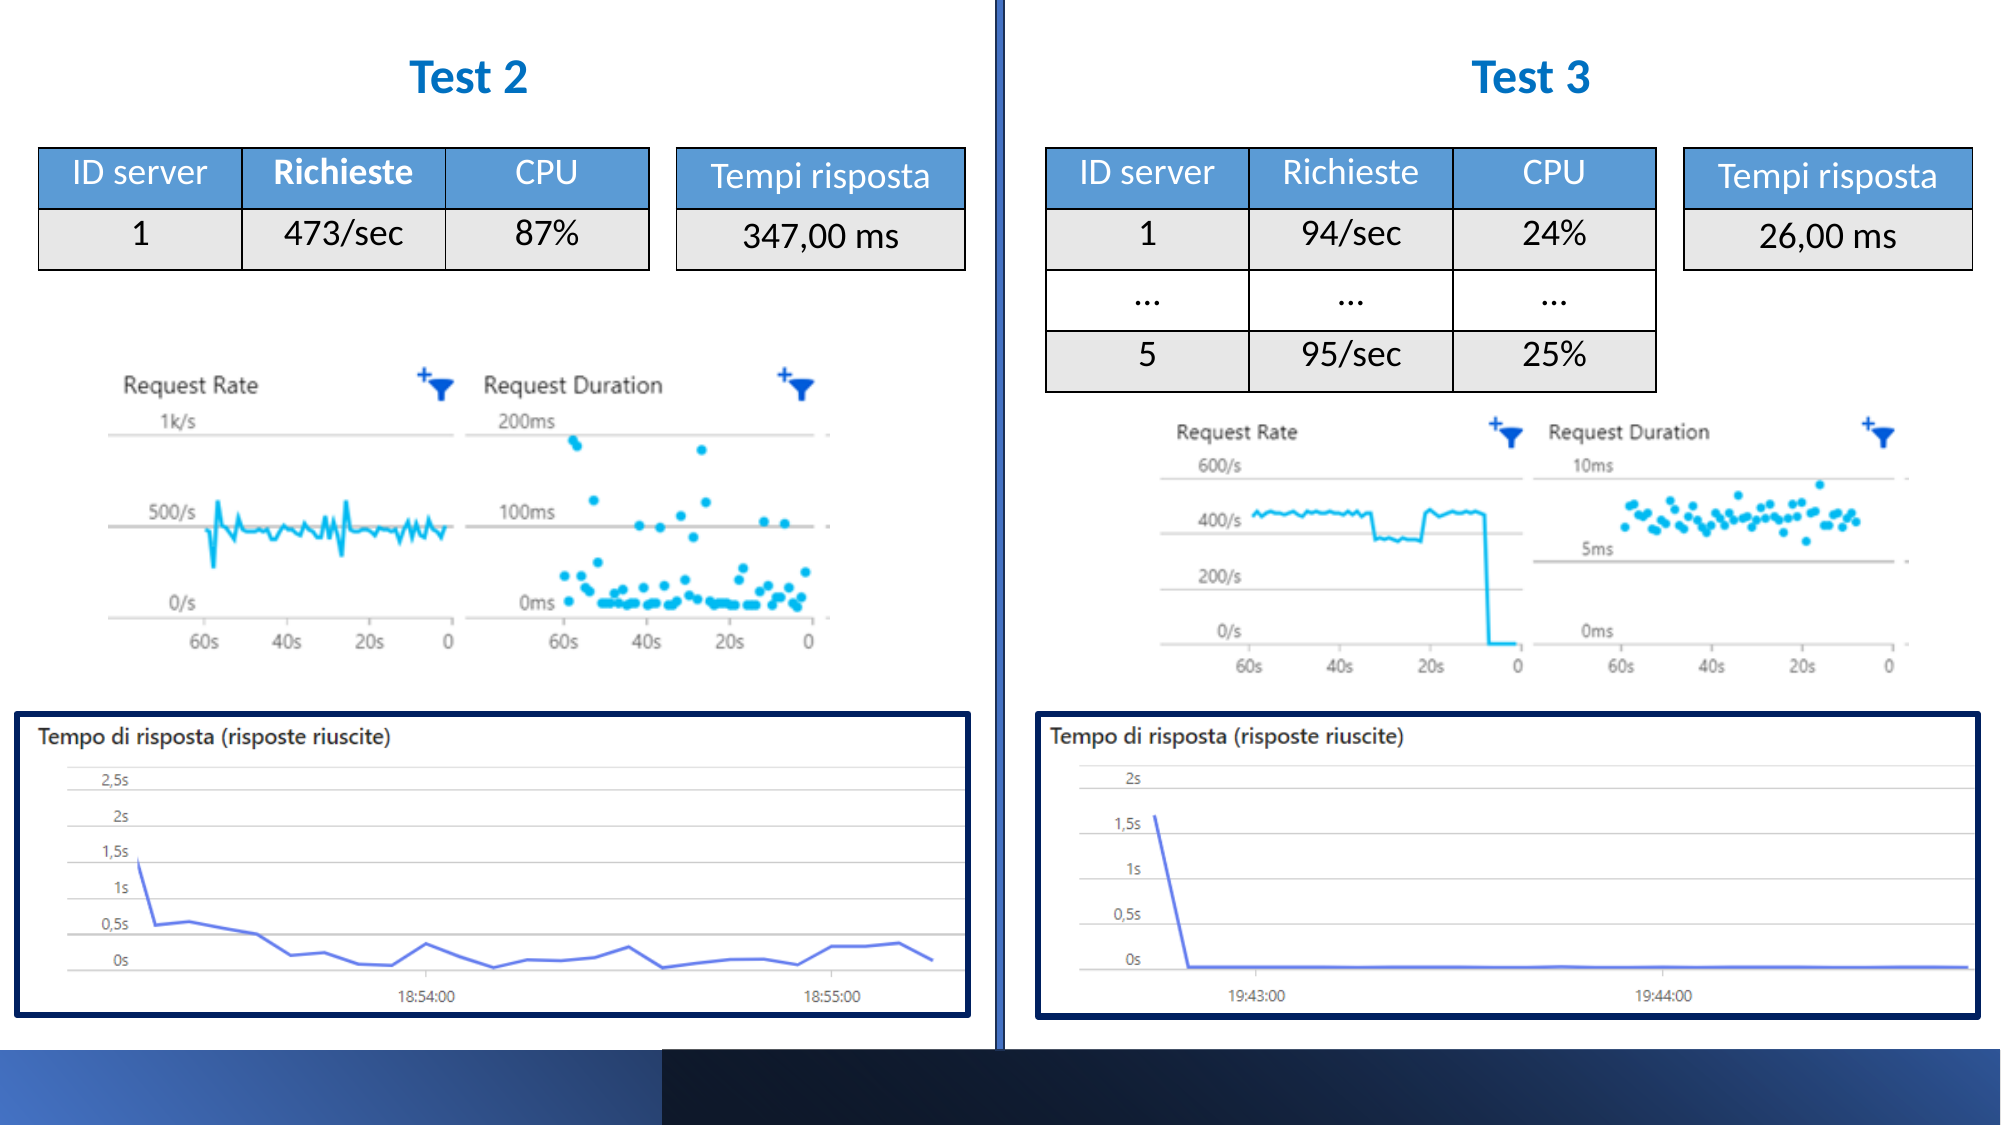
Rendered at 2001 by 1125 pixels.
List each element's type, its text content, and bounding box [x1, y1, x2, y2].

table_cell 95/sec [1250, 332, 1452, 391]
picture [1041, 716, 1975, 1014]
picture [108, 365, 830, 660]
text_box [661, 1049, 2000, 1125]
table_cell 473/sec [243, 210, 445, 269]
table_header Tempi risposta [1685, 149, 1972, 208]
picture [19, 716, 966, 1012]
table_cell … [1250, 271, 1452, 330]
text_box [0, 1049, 661, 1125]
table_header ID server [1047, 149, 1248, 208]
picture [1153, 411, 1909, 691]
table_cell 25% [1454, 332, 1655, 391]
table_header CPU [1454, 149, 1655, 208]
table_header ID server [39, 149, 241, 208]
table_cell 1 [1047, 210, 1248, 269]
text_box Test 3 [1438, 36, 1624, 111]
table_cell 24% [1454, 210, 1655, 269]
table_cell 87% [446, 210, 648, 269]
table_header Richieste [1250, 149, 1452, 208]
table_header CPU [446, 149, 648, 208]
table_cell 1 [39, 210, 241, 269]
table_header Richieste [243, 149, 445, 208]
table_cell … [1454, 271, 1655, 330]
table_cell 26,00 ms [1685, 210, 1972, 269]
text_box Test 2 [376, 36, 561, 111]
table_cell 347,00 ms [677, 210, 964, 269]
table_cell … [1047, 271, 1248, 330]
table_header Tempi risposta [677, 149, 964, 208]
text_box [1005, 0, 2000, 1049]
table_cell 5 [1047, 332, 1248, 391]
text_box [0, 0, 995, 1049]
table_cell 94/sec [1250, 210, 1452, 269]
text_box [995, 0, 1005, 1051]
